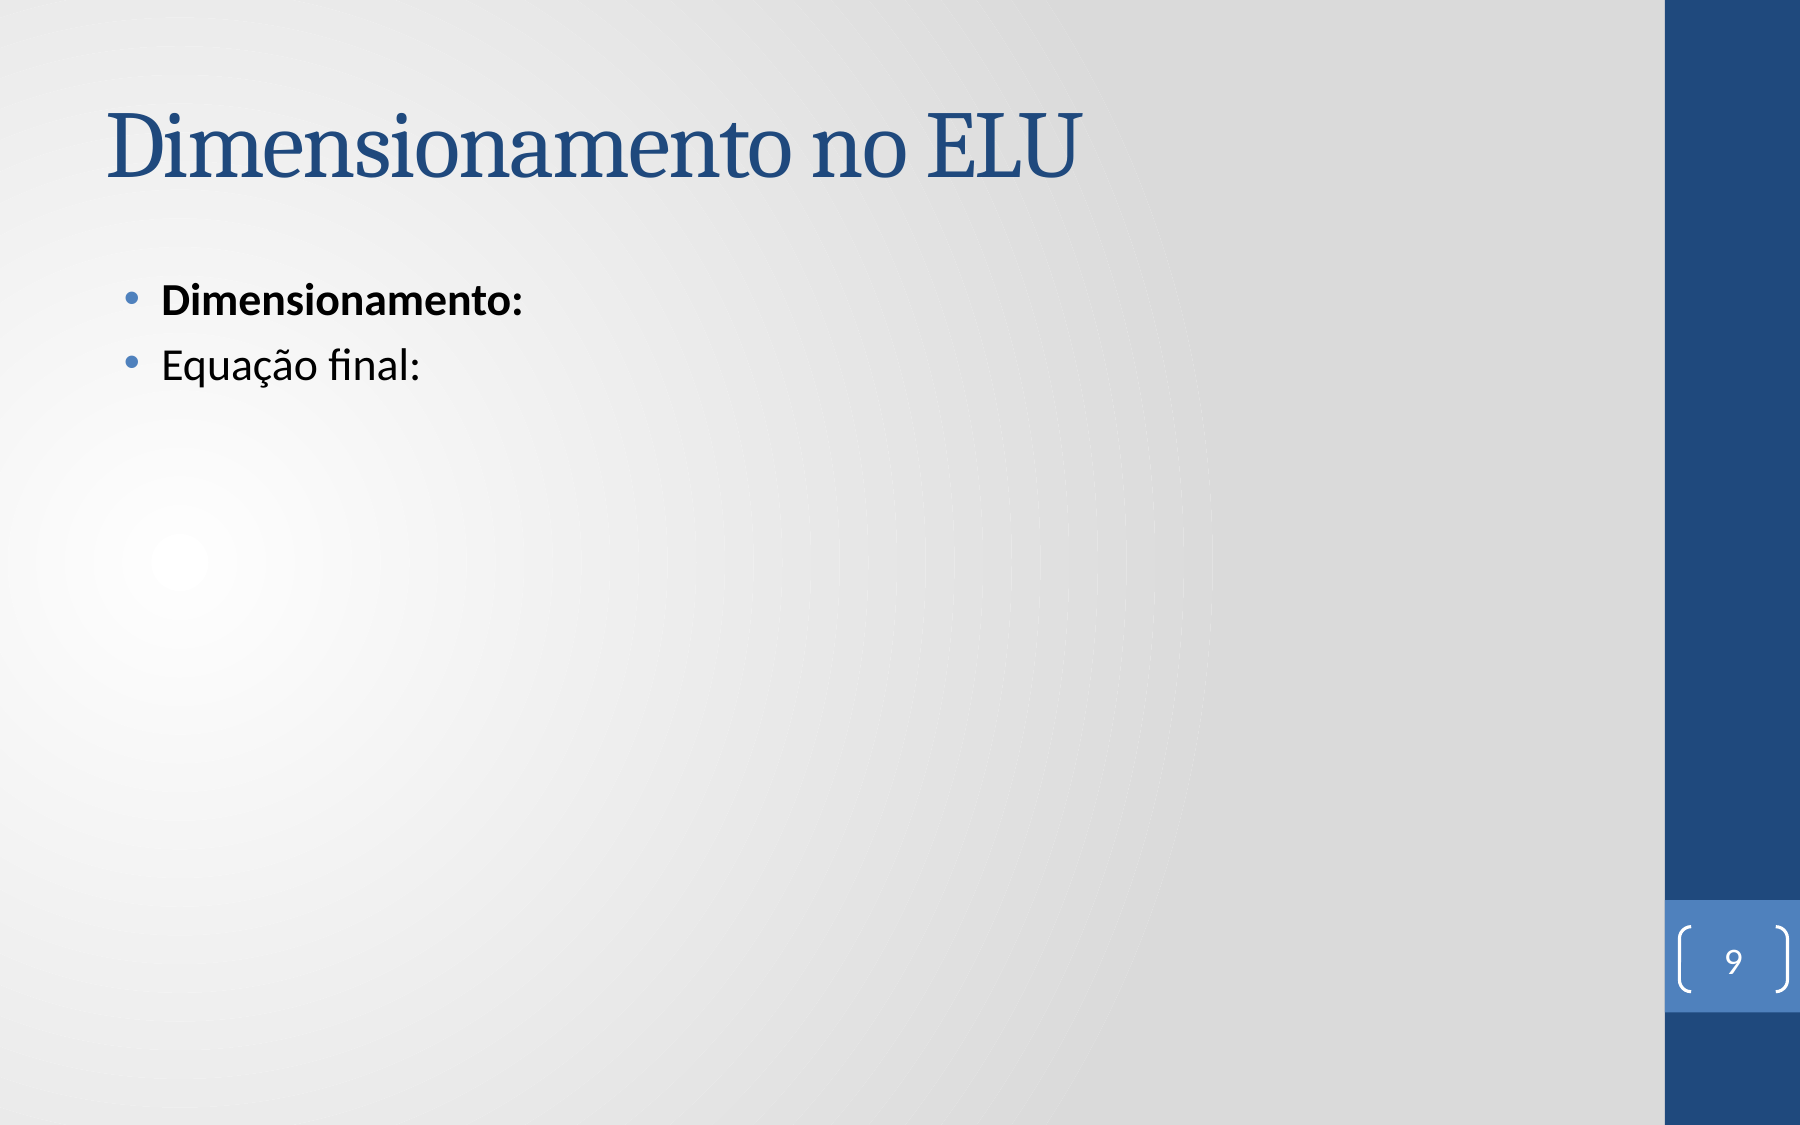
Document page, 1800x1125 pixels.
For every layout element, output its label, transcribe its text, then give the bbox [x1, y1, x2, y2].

slide_number 9 [1677, 925, 1790, 994]
title Dimensionamento no ELU [90, 45, 1590, 233]
